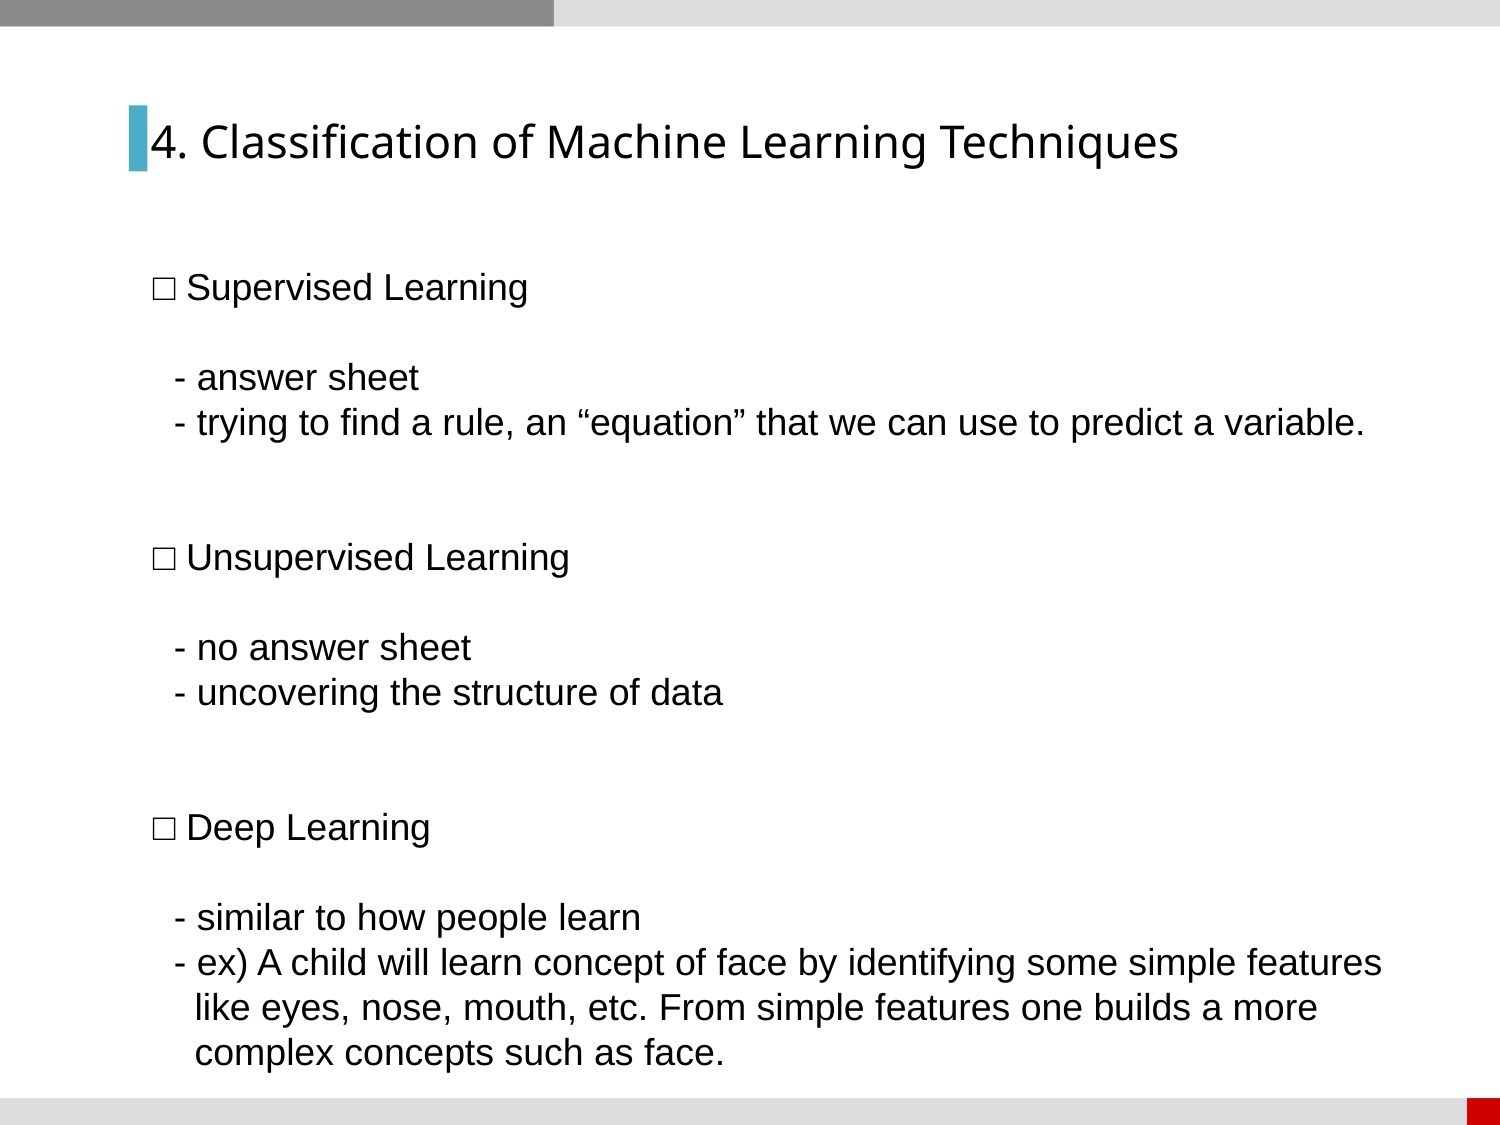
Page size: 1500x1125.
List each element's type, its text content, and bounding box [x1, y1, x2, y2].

picture [0, 0, 1500, 1125]
text_box □ Supervised Learning - answer sheet - trying to find a rule, an “equation” that we can use to predict a variable. □ Unsupervised Learning - no answer sheet - uncovering the structure of data □ Deep Learning - similar to how people learn - ex) A child will learn concept of face by identifying some simple features like eyes, nose, mouth, etc. From simple features one builds a more complex concepts such as face. [138, 256, 1500, 1081]
text_box 4. Classification of Machine Learning Techniques [112, 105, 1463, 176]
